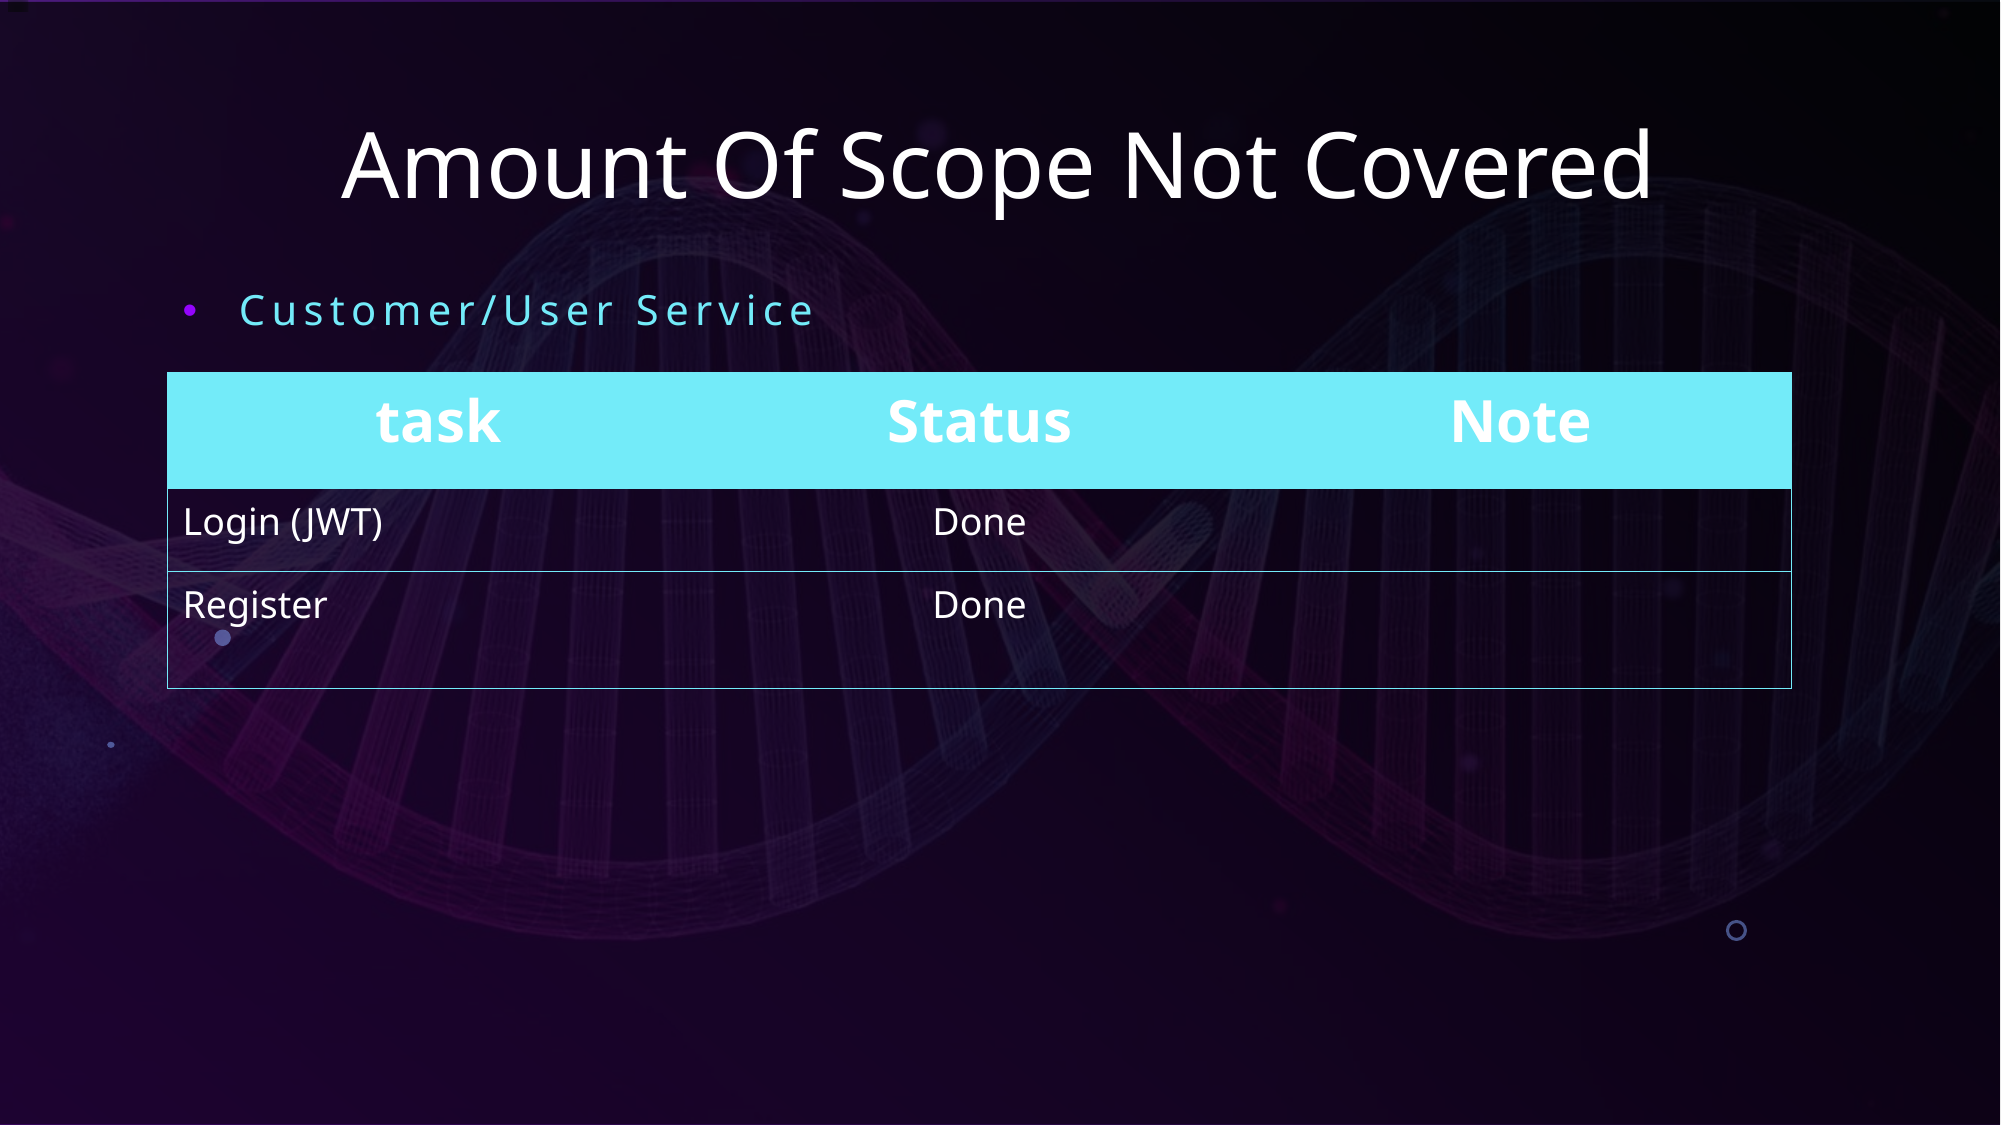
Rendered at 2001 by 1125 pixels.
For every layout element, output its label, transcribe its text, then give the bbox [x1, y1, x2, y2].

table_cell Register [168, 572, 709, 688]
table_cell Done [709, 489, 1250, 571]
table_cell Done [709, 572, 1250, 688]
table_header Status [709, 373, 1250, 488]
table_cell [1250, 489, 1791, 571]
table_cell [1250, 572, 1791, 688]
title Amount Of Scope Not Covered [137, 59, 1862, 278]
list Customer/User Service [167, 269, 947, 356]
table_cell Login (JWT) [168, 489, 709, 571]
table_header Note [1250, 373, 1791, 488]
table_header task [168, 373, 709, 488]
